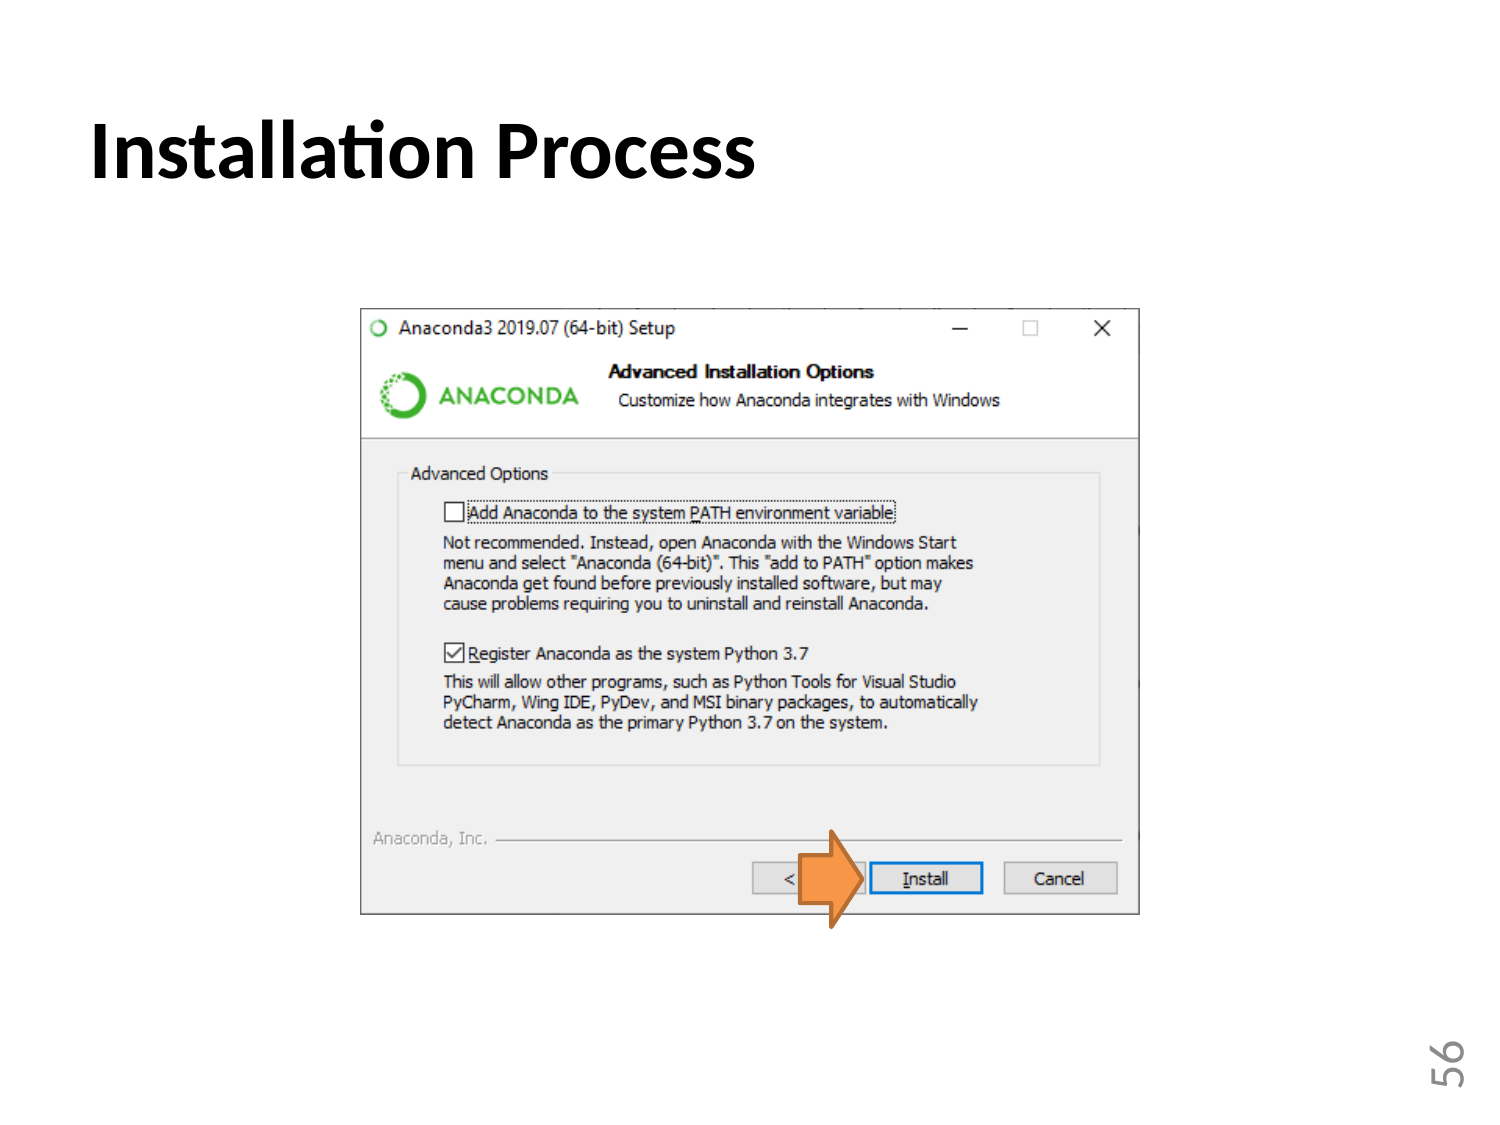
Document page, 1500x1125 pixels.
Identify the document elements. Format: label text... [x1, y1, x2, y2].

slide_number 56 [1412, 1025, 1475, 1125]
text_box [829, 924, 836, 930]
picture [359, 307, 1141, 915]
text_box Installation Process [74, 87, 1438, 203]
